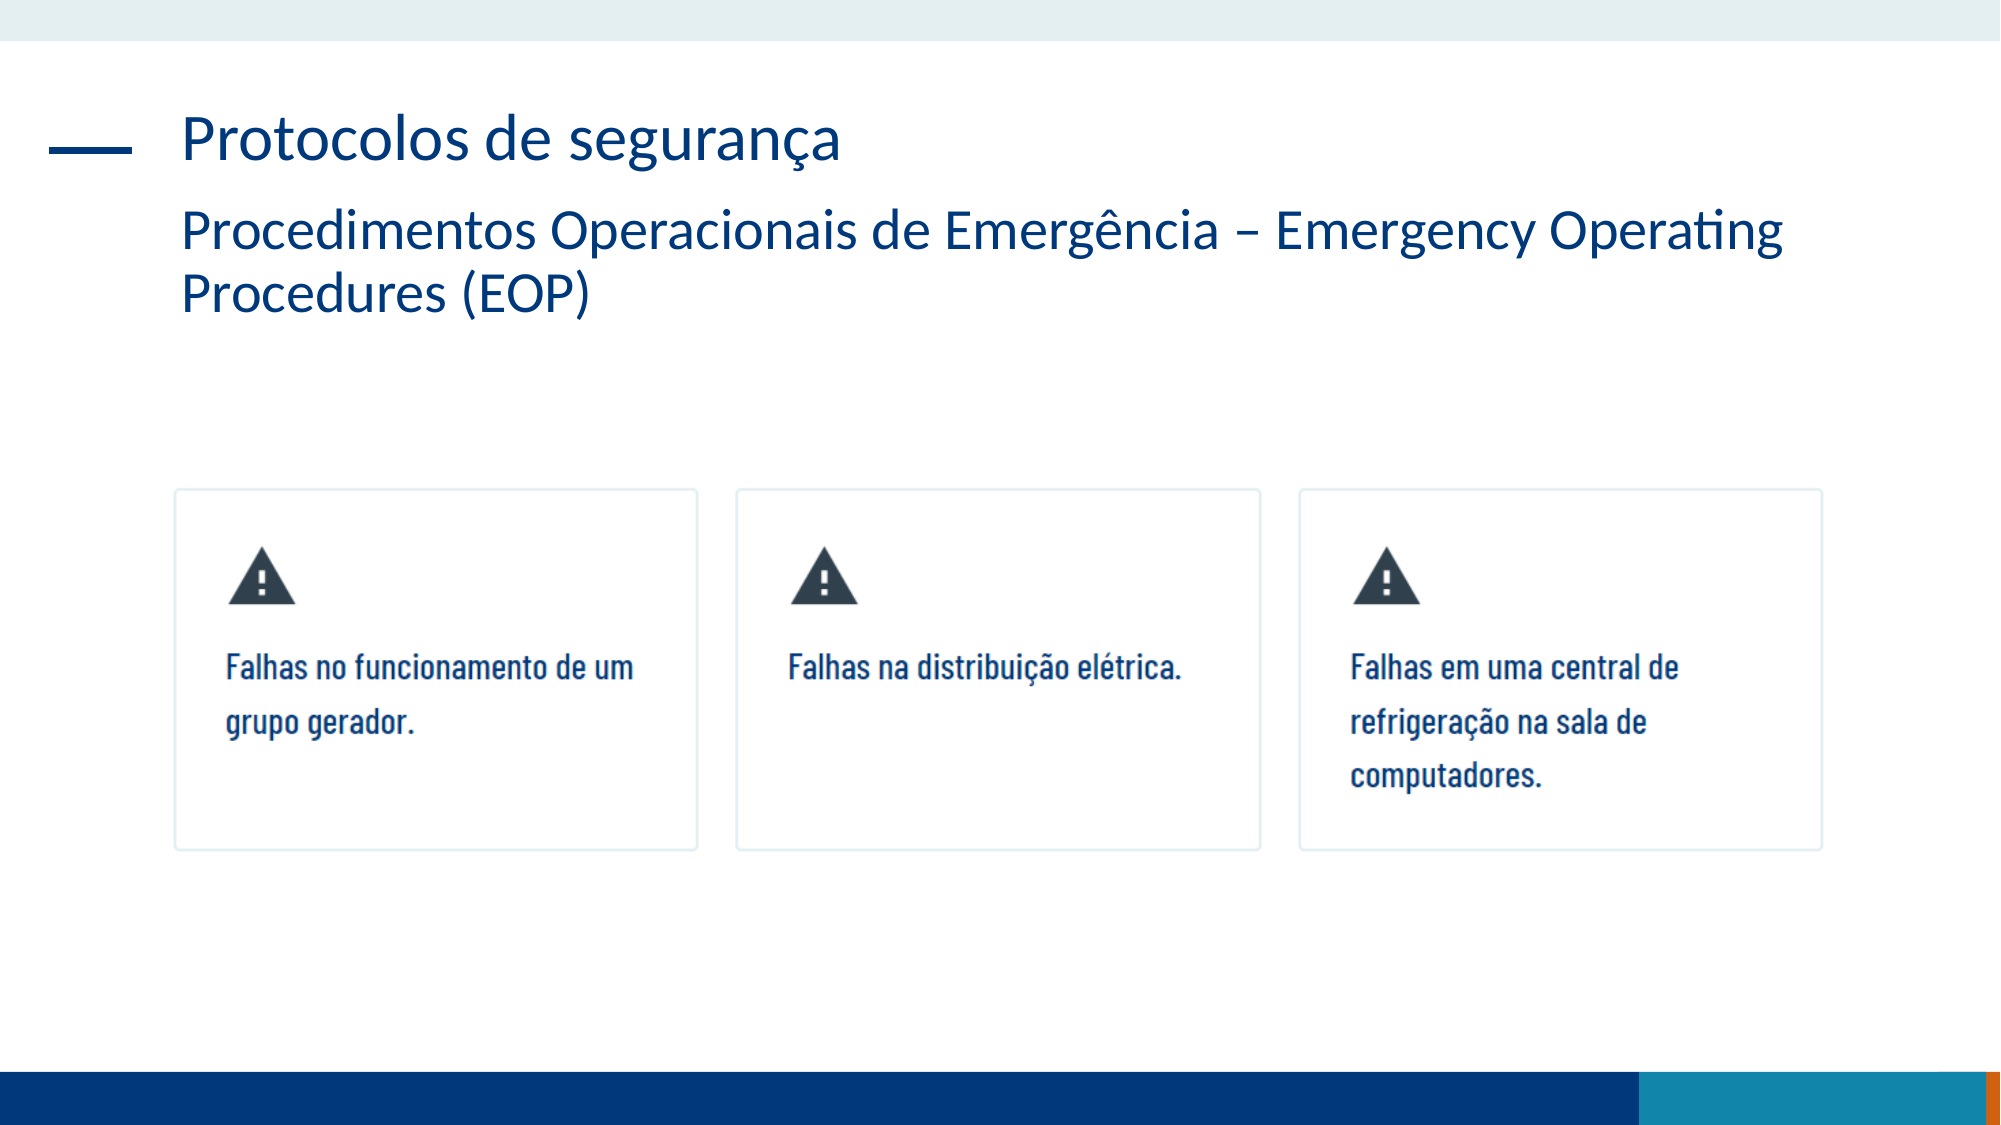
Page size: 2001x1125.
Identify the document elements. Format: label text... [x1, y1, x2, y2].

text_box Procedimentos Operacionais de Emergência – Emergency Operating Procedures (EOP) [167, 191, 1833, 281]
picture [167, 480, 1833, 868]
list Protocolos de segurança [167, 95, 1833, 191]
